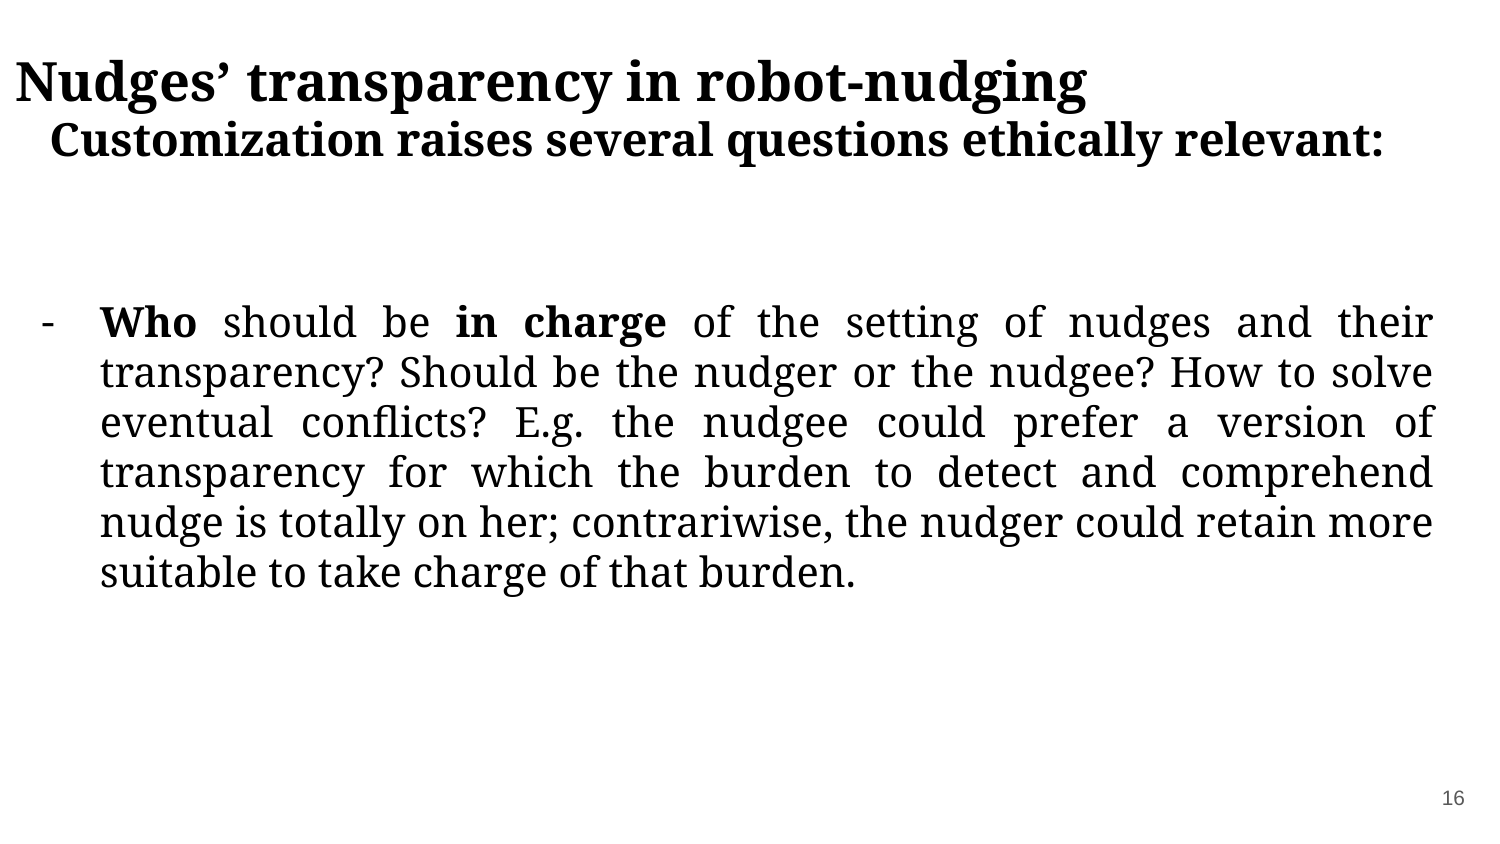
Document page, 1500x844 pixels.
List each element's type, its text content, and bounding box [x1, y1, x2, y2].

text_box Who should be in charge of the setting of nudges and their transparency? Should be the nudger or the nudgee? How to solve eventual conflicts? E.g. the nudgee could prefer a version of transparency for which the burden to detect and comprehend nudge is totally on her; contrariwise, the nudger could retain more suitable to take charge of that burden. [10, 280, 1450, 611]
slide_number ‹#› [1389, 764, 1480, 830]
text_box Nudges’ transparency in robot-nudging [0, 0, 1390, 128]
text_box Customization raises several questions ethically relevant: [34, 95, 1409, 216]
